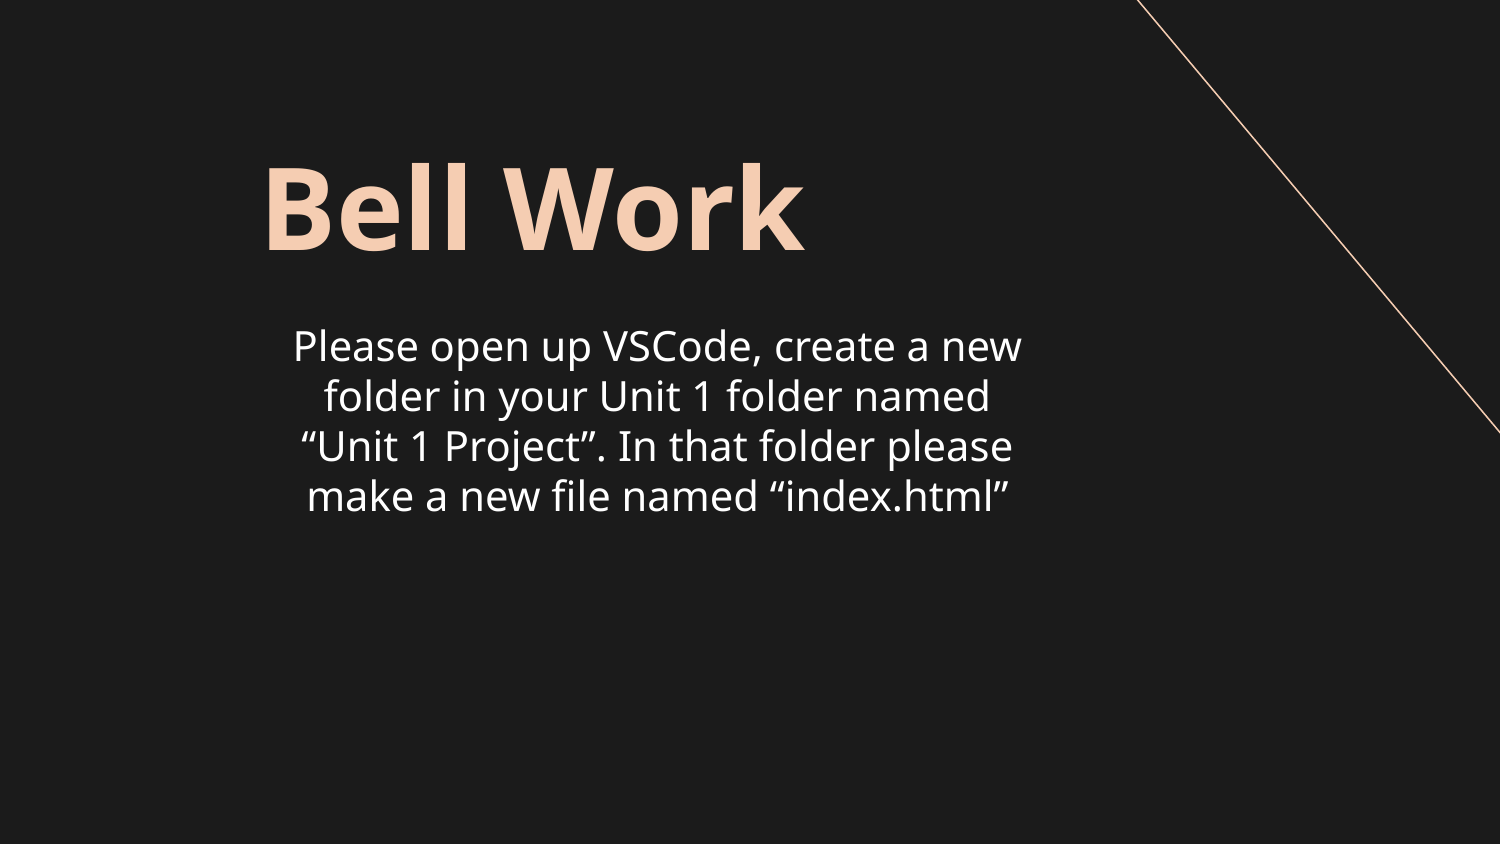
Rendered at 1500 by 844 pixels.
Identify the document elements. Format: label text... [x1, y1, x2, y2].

title Bell Work [101, 126, 994, 289]
subtitle Please open up VSCode, create a new folder in your Unit 1 folder named “Unit 1 Project”. In that folder please make a new file named “index.html” [273, 304, 1043, 551]
